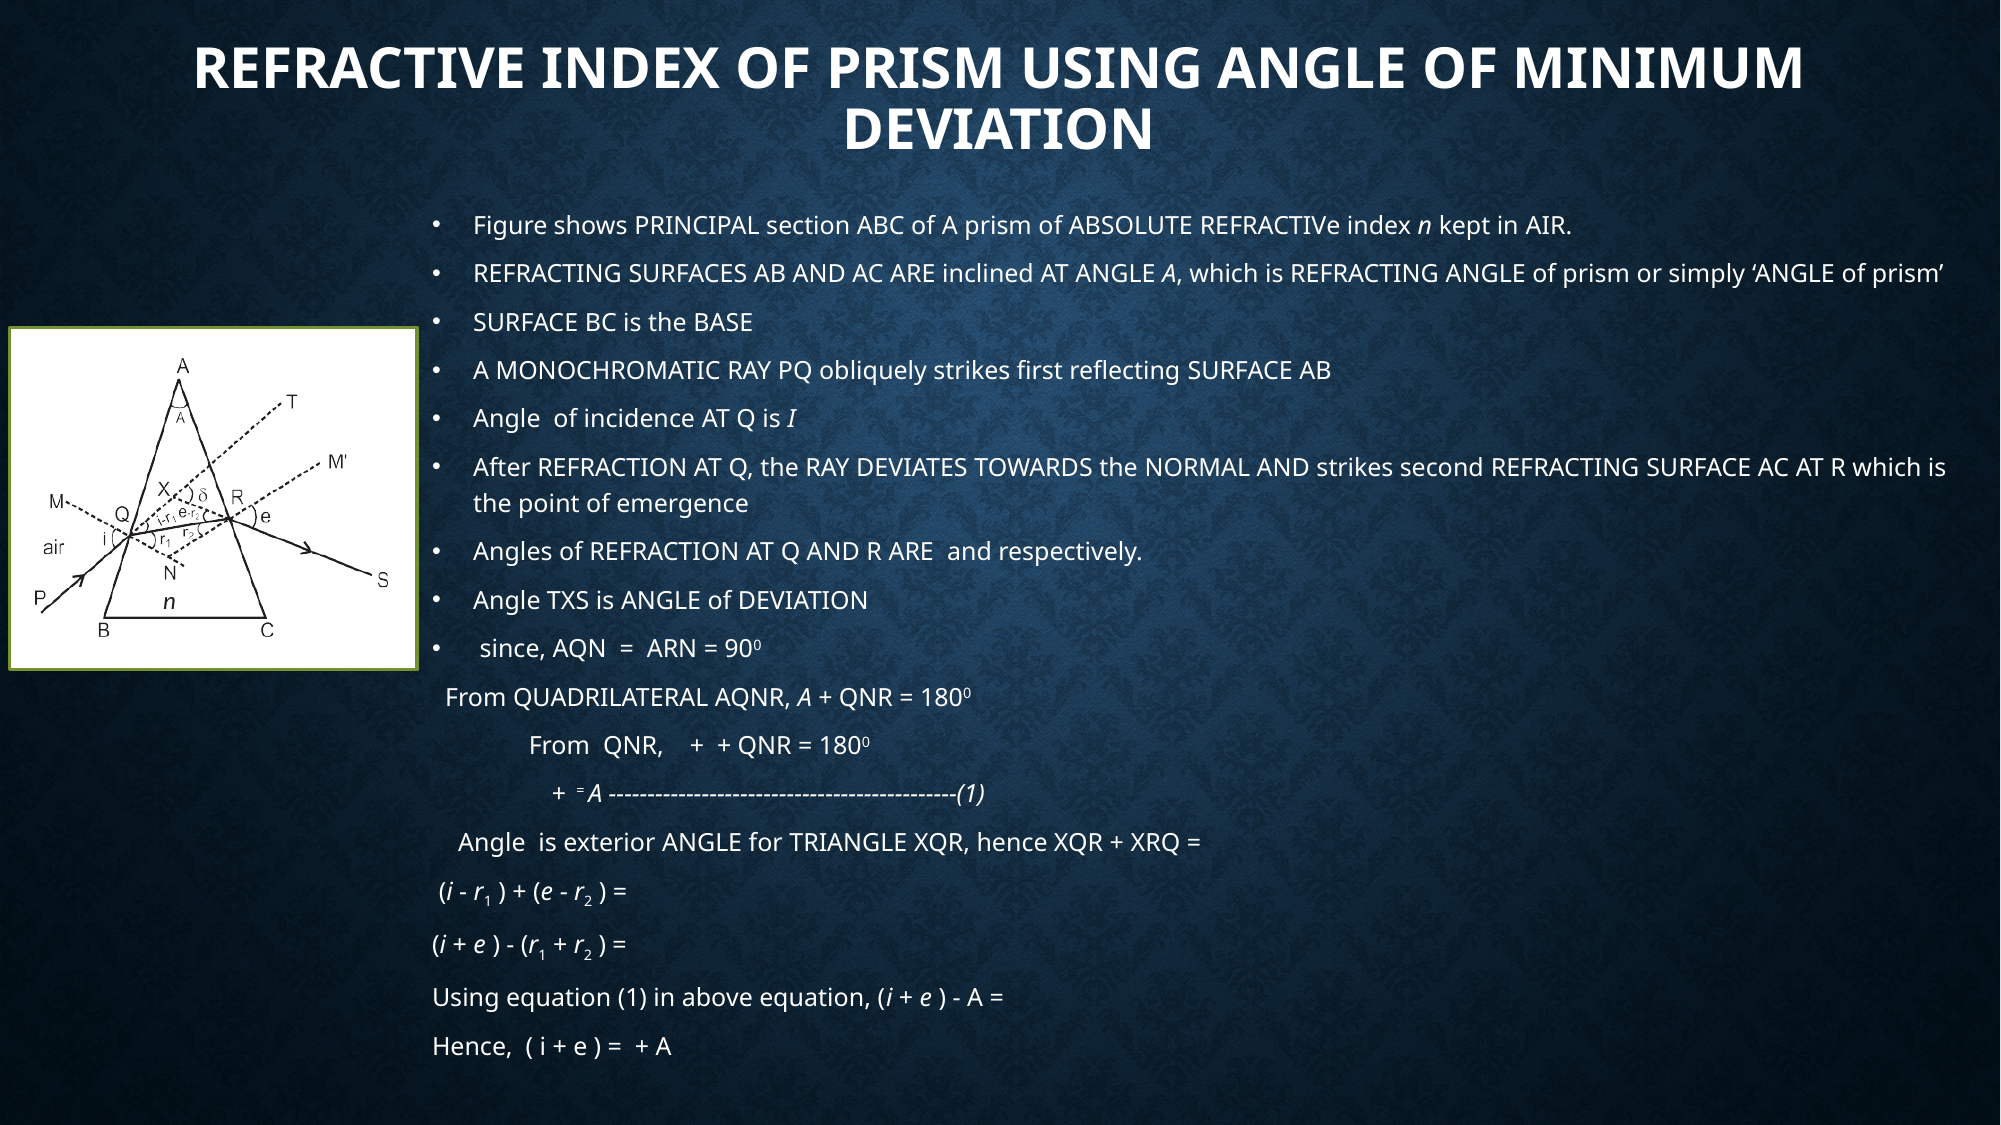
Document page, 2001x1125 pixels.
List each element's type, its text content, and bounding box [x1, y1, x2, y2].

title Refractive index of prism using angle of minimum deviation [149, 31, 1849, 170]
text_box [9, 326, 418, 671]
